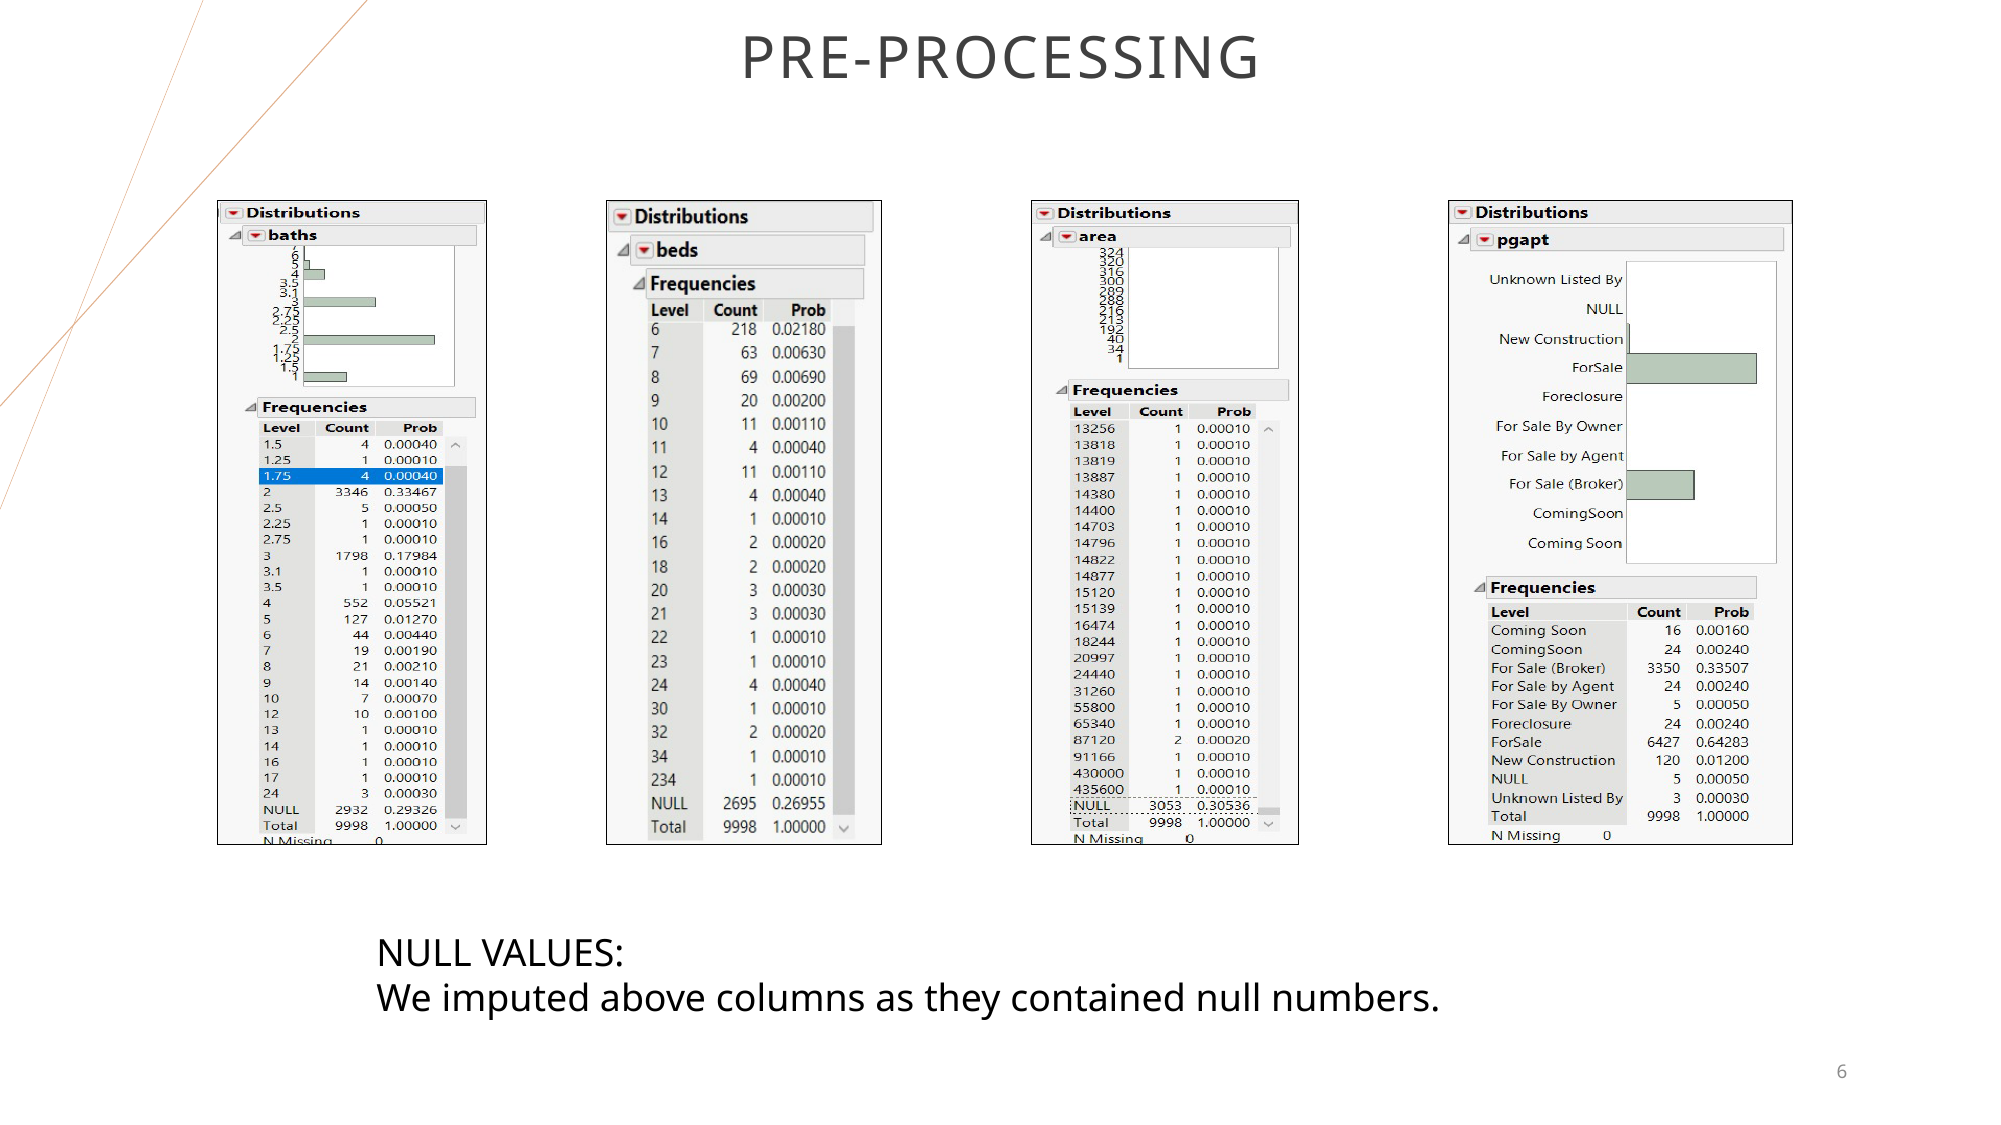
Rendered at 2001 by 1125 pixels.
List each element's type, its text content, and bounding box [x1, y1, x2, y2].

picture [1448, 200, 1793, 845]
picture [217, 200, 487, 845]
title Pre-processing [249, 0, 1752, 119]
text_box NULL VALUES: We imputed above columns as they contained null numbers. [361, 921, 1721, 1026]
text_box 6 [1412, 1042, 1863, 1103]
picture [606, 200, 882, 845]
picture [1031, 200, 1299, 845]
